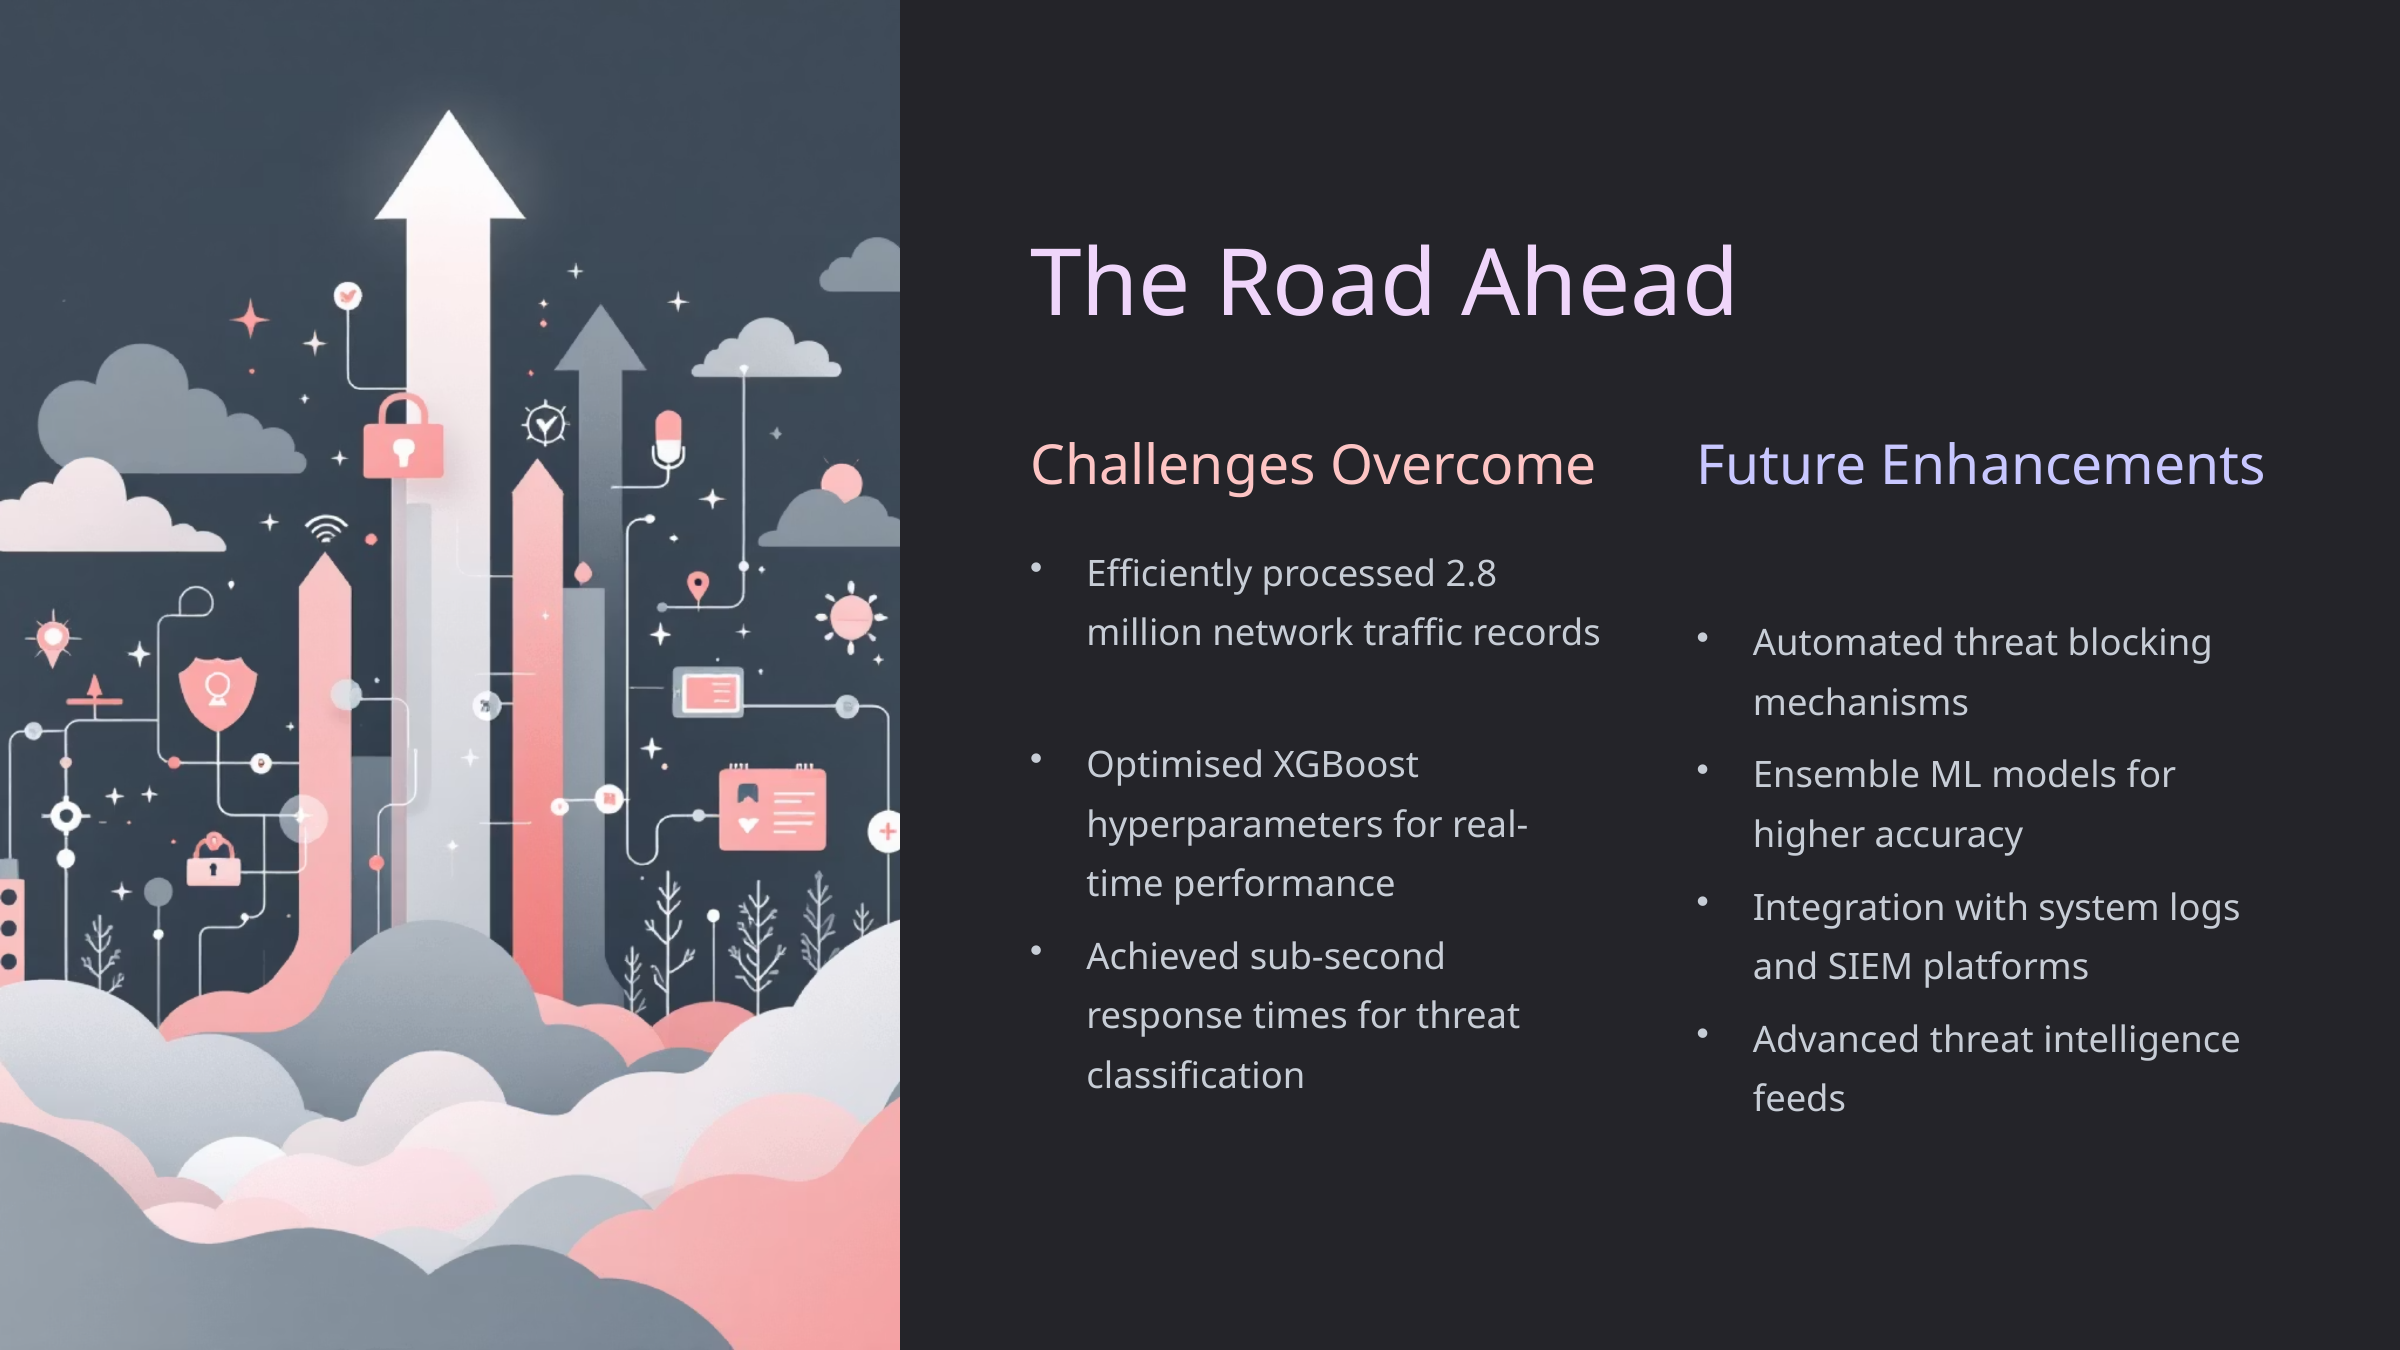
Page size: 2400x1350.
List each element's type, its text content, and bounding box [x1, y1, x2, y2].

text_box Achieved sub-second response times for threat classification [1030, 917, 1605, 1096]
text_box Optimised XGBoost hyperparameters for real-time performance [1030, 725, 1605, 905]
text_box Advanced threat intelligence feeds [1696, 1000, 2271, 1120]
text_box Efficiently processed 2.8 million network traffic records [1030, 534, 1605, 713]
text_box Challenges Overcome [1030, 427, 1605, 497]
text_box Automated threat blocking mechanisms [1696, 603, 2271, 723]
picture [0, 0, 900, 1350]
text_box Future Enhancements [1696, 427, 2271, 567]
text_box The Road Ahead [1030, 217, 1961, 335]
text_box Ensemble ML models for higher accuracy [1696, 735, 2271, 855]
text_box Integration with system logs and SIEM platforms [1696, 867, 2271, 987]
